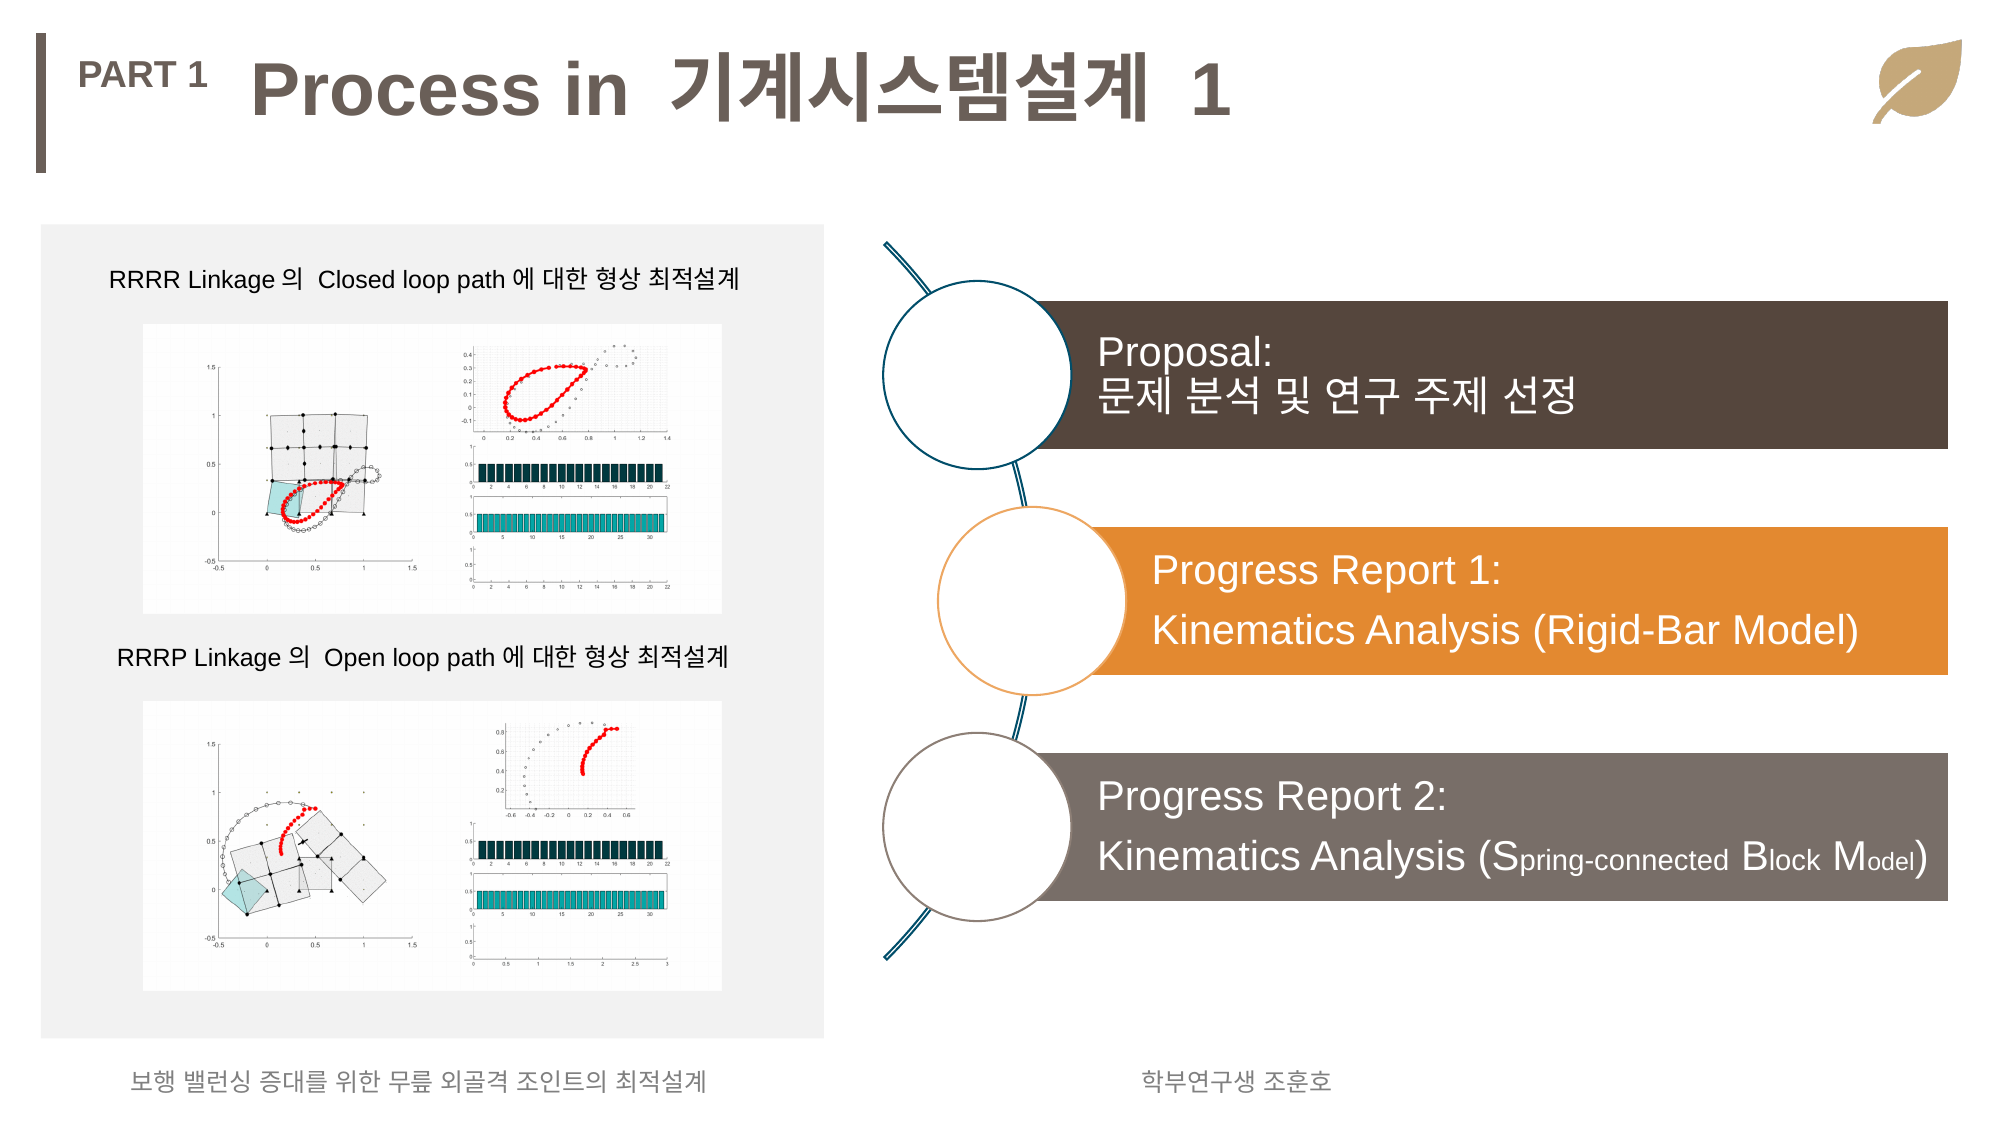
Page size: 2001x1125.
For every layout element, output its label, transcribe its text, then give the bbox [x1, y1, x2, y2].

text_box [872, 224, 1960, 978]
text_box 학부연구생 조훈호 [1127, 1058, 1378, 1104]
picture [1857, 22, 1977, 141]
picture [143, 324, 722, 614]
text_box [40, 223, 825, 1039]
text_box RRRR Linkage의 Closed loop path에 대한 형상 최적설계 [94, 256, 771, 302]
text_box Process in 기계시스템설계 1 [236, 33, 1248, 138]
text_box 보행 밸런싱 증대를 위한 무릎 외골격 조인트의 최적설계 [115, 1058, 873, 1104]
text_box PART 1 [62, 42, 224, 103]
text_box RRRP Linkage의 Open loop path에 대한 형상 최적설계 [102, 634, 763, 680]
picture [143, 701, 722, 991]
